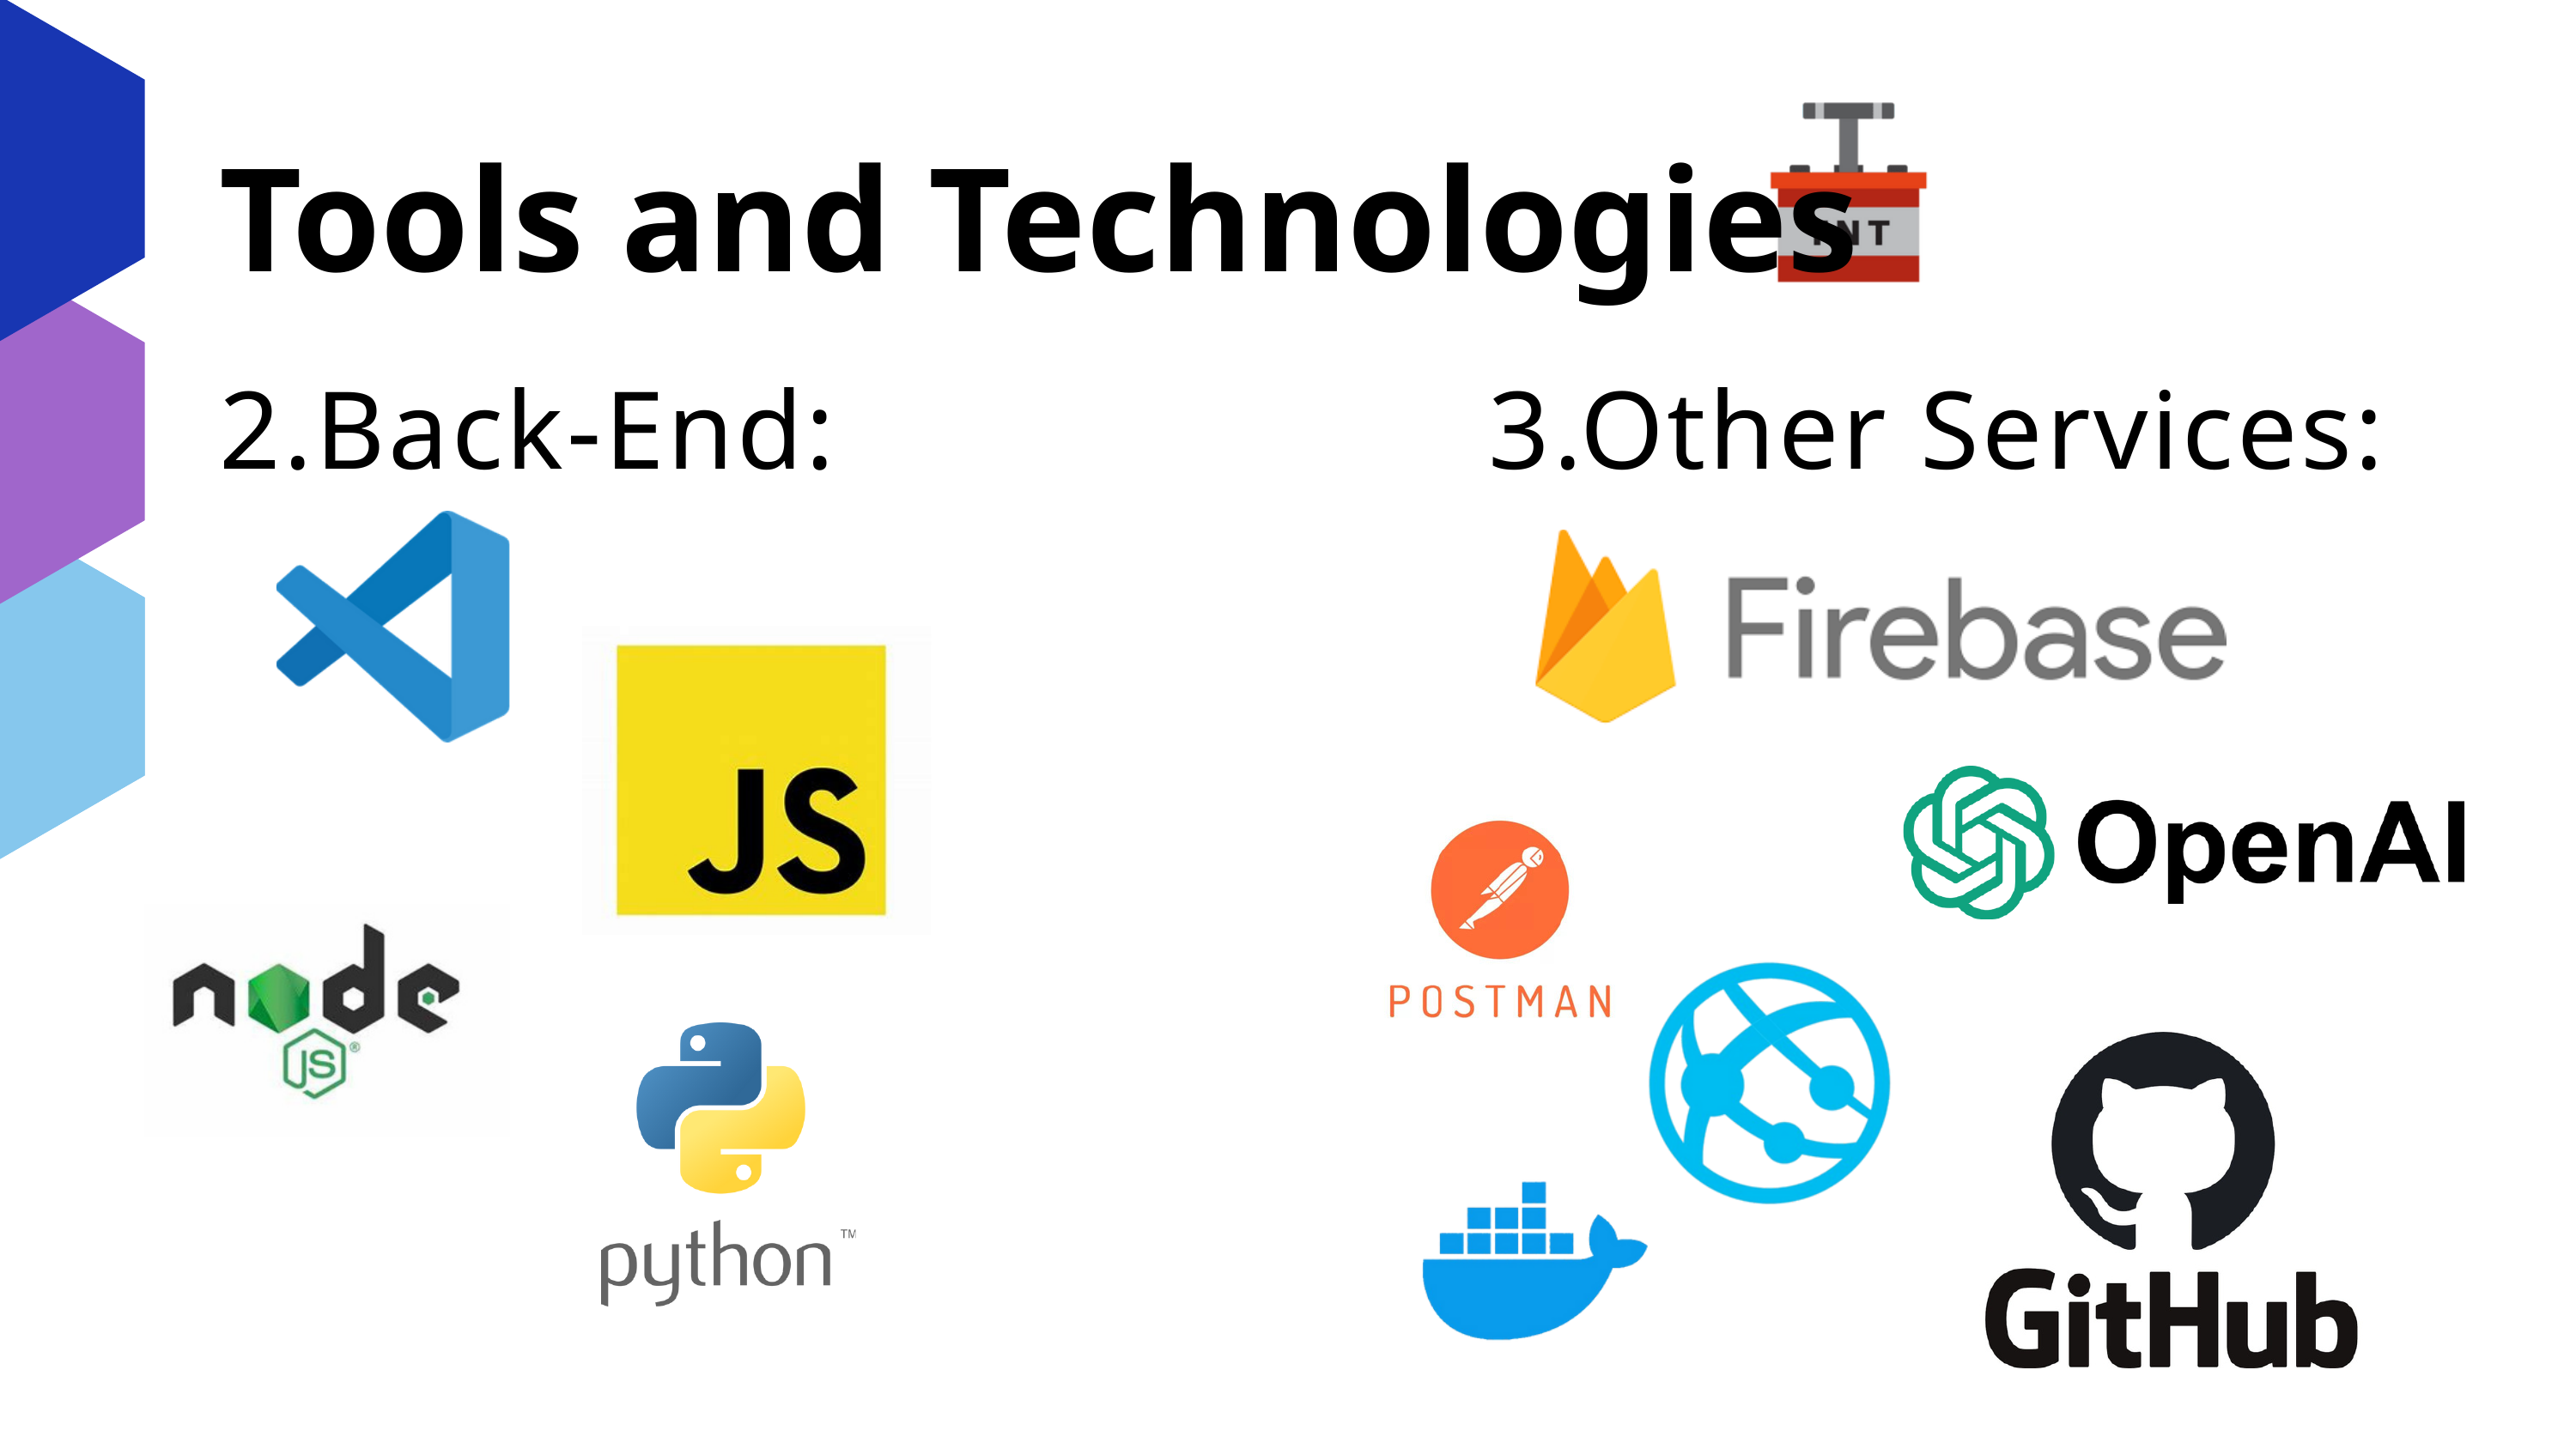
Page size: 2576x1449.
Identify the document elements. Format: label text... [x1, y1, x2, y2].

text_box [1571, 943, 1968, 1223]
text_box [1534, 530, 2227, 724]
text_box [1410, 1136, 1661, 1386]
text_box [0, 0, 145, 888]
text_box [1903, 766, 2465, 919]
text_box [276, 511, 510, 743]
text_box [144, 904, 510, 1137]
text_box [601, 1022, 856, 1307]
text_box [1729, 84, 1968, 136]
text_box [1880, 1032, 2462, 1368]
text_box [1316, 780, 1683, 1056]
text_box [582, 626, 932, 935]
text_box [219, 136, 2357, 416]
text_box 2.Back-End: 3.Other Services: [219, 361, 2414, 491]
